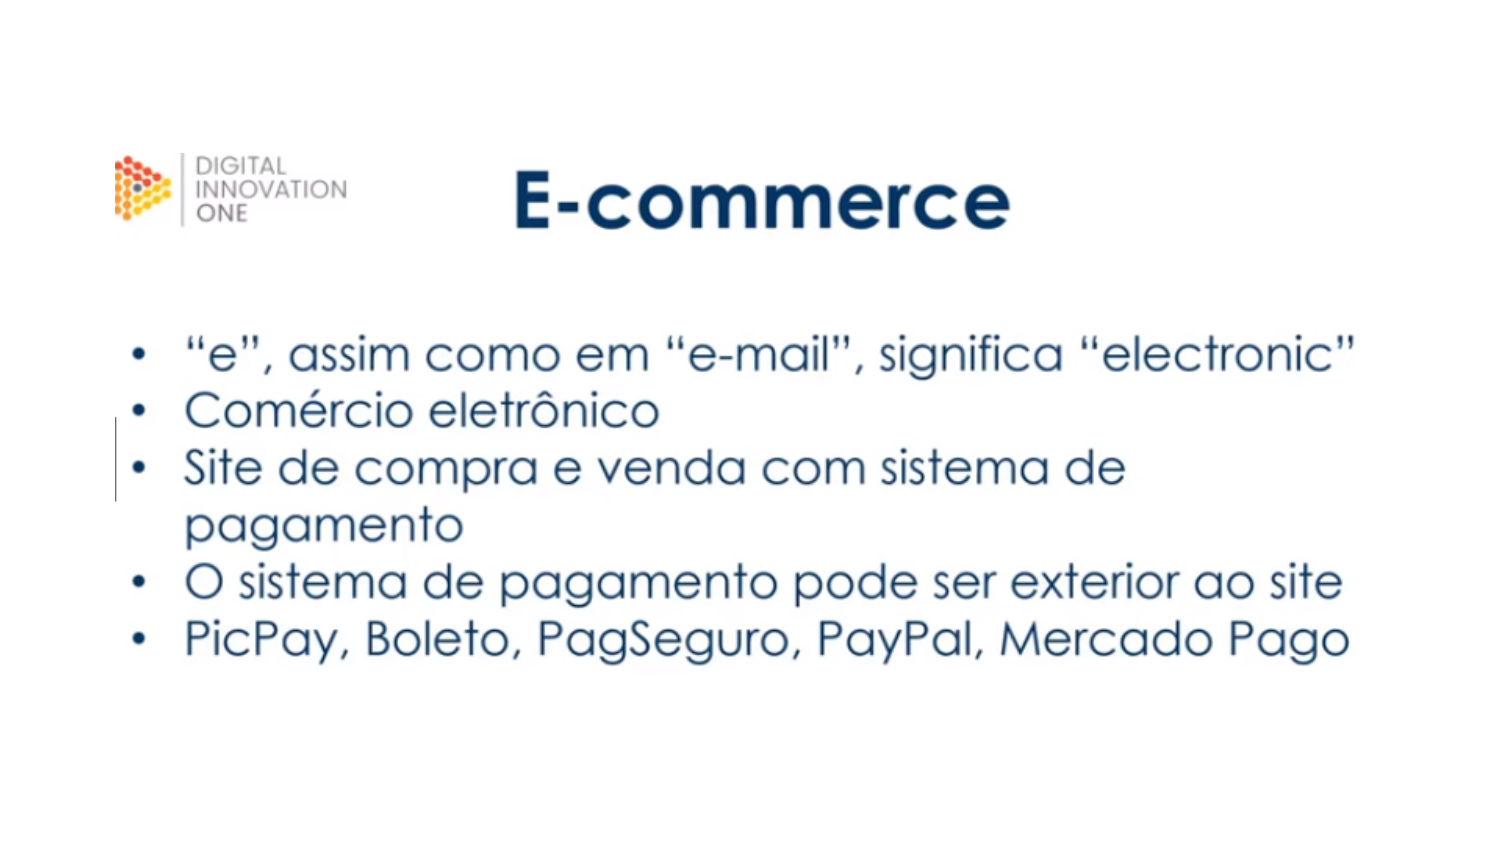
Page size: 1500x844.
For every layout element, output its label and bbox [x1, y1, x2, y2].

picture [115, 152, 1385, 691]
